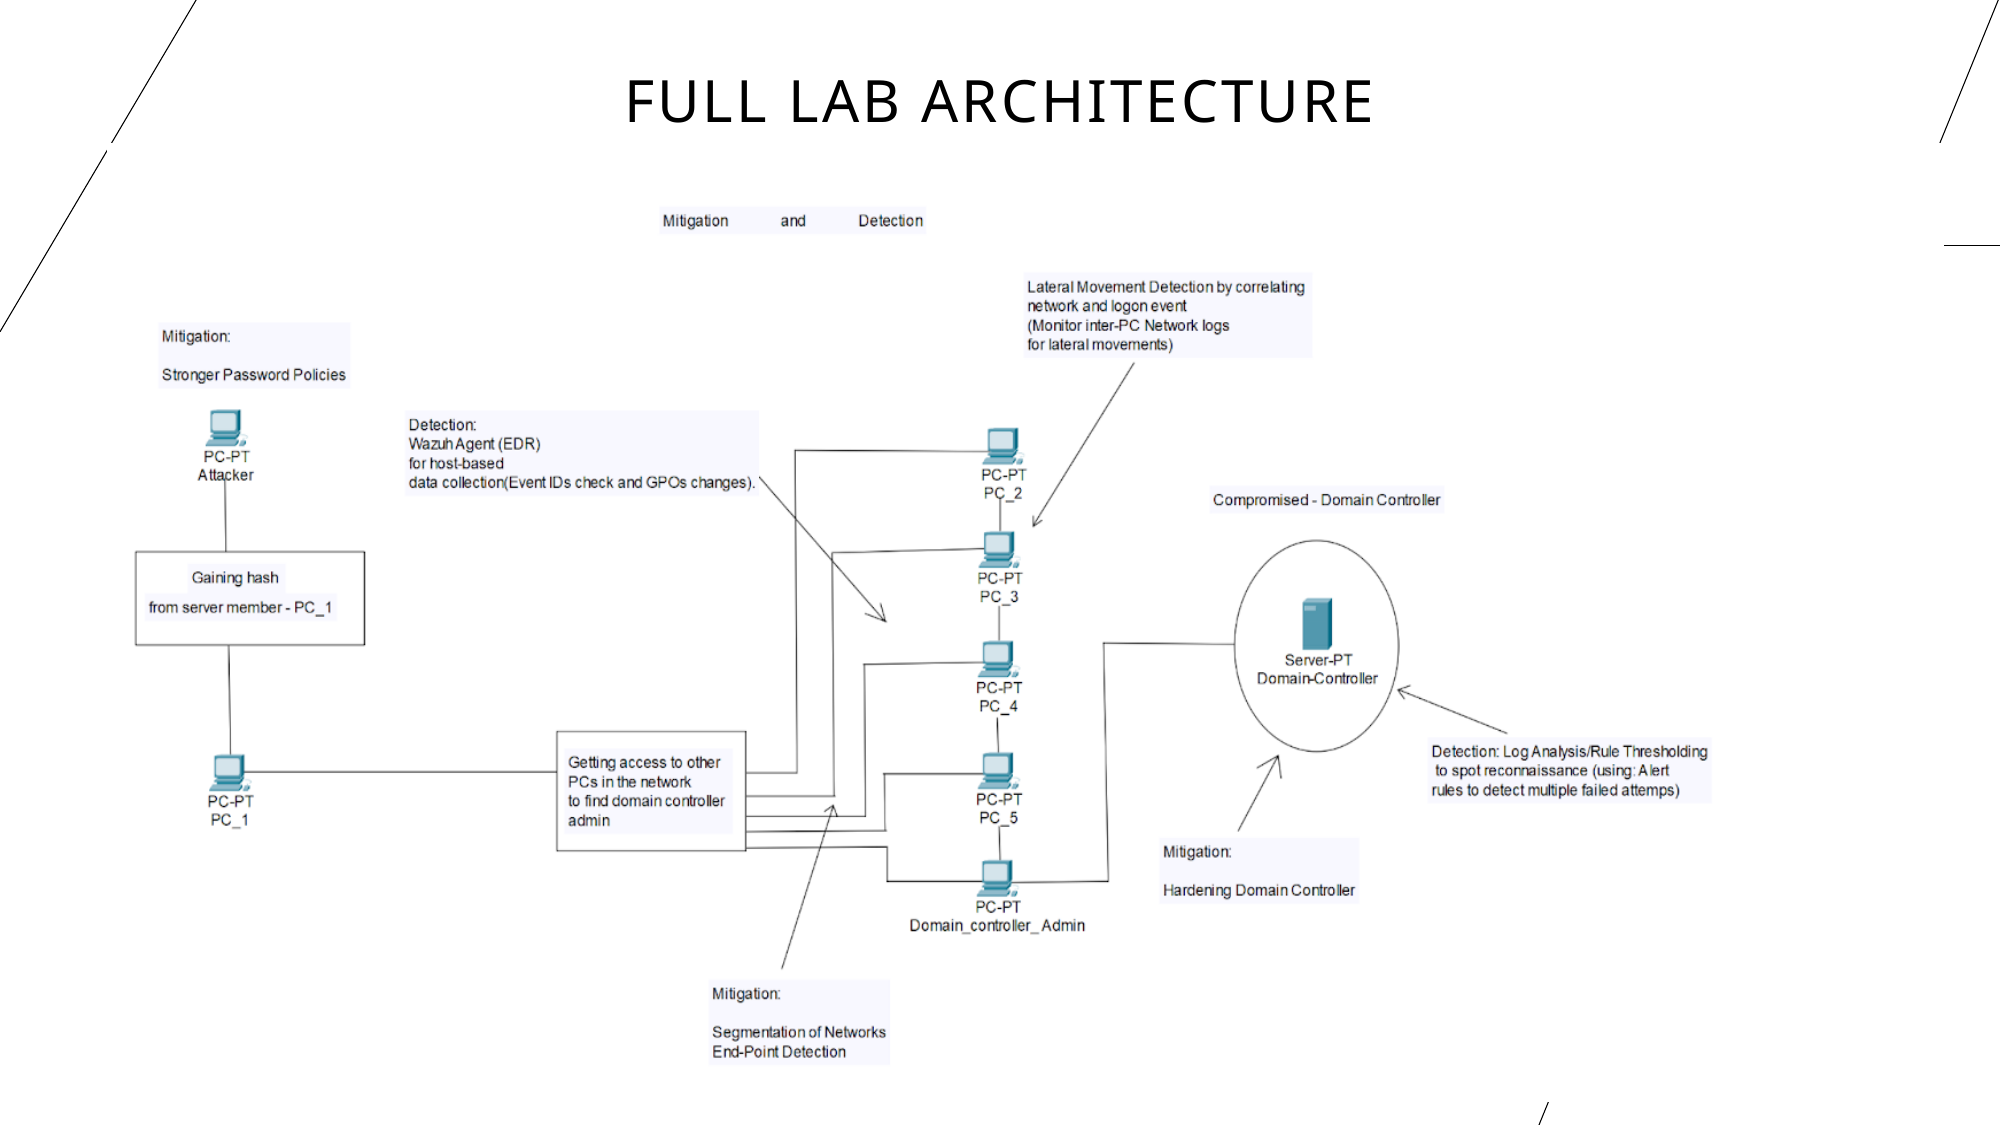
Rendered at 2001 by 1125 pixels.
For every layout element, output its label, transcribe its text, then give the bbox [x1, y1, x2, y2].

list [107, 143, 1944, 1102]
title Full Lab Architecture [401, 43, 1598, 143]
